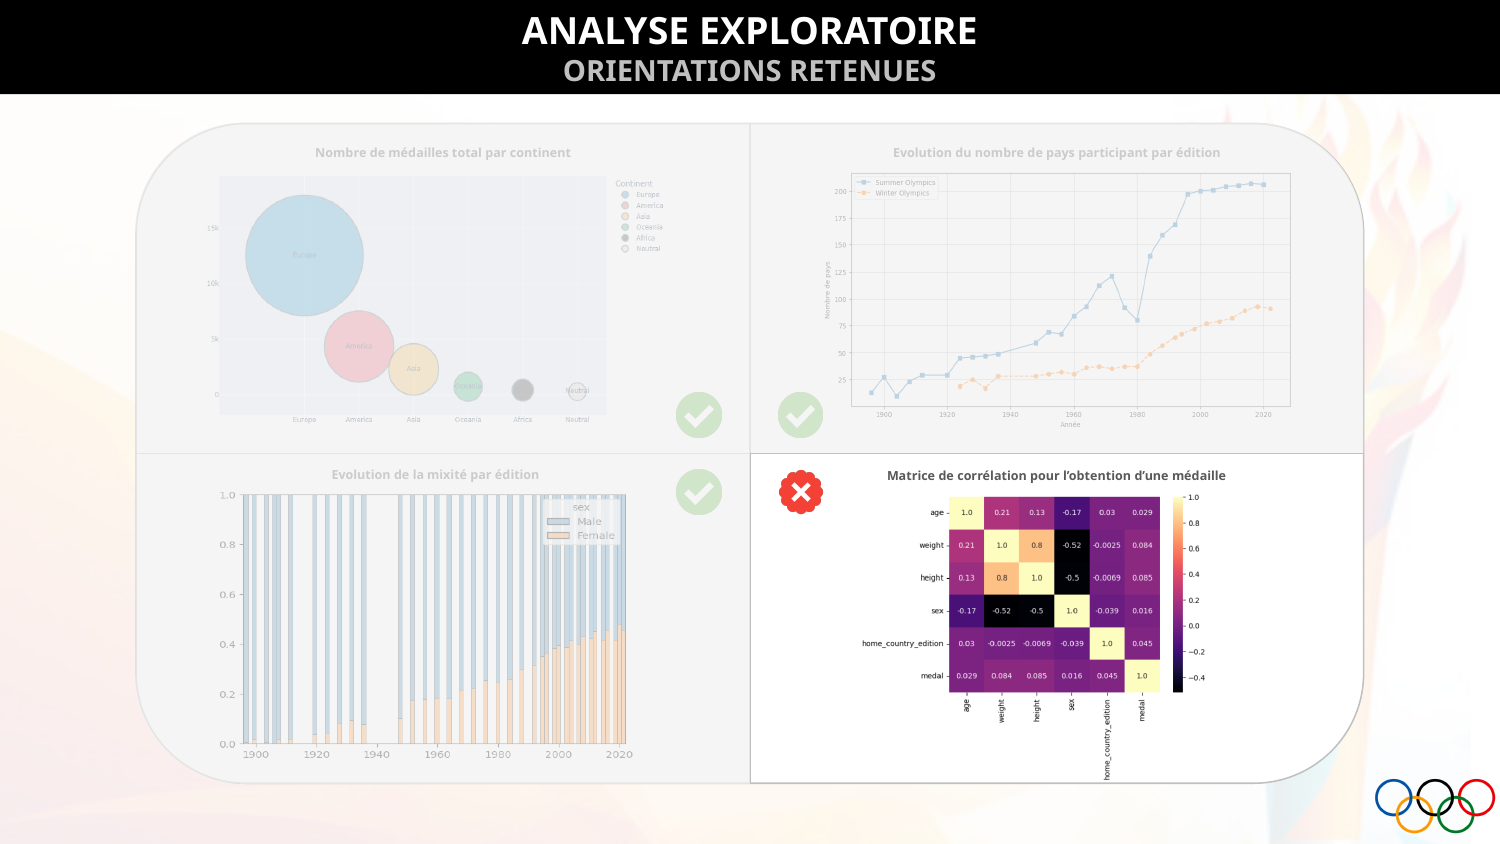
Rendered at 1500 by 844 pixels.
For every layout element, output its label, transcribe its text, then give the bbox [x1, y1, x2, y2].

text_box ANALYSE EXPLORATOIRE ORIENTATIONS RETENUES [0, 0, 1500, 95]
picture [0, 93, 1499, 844]
